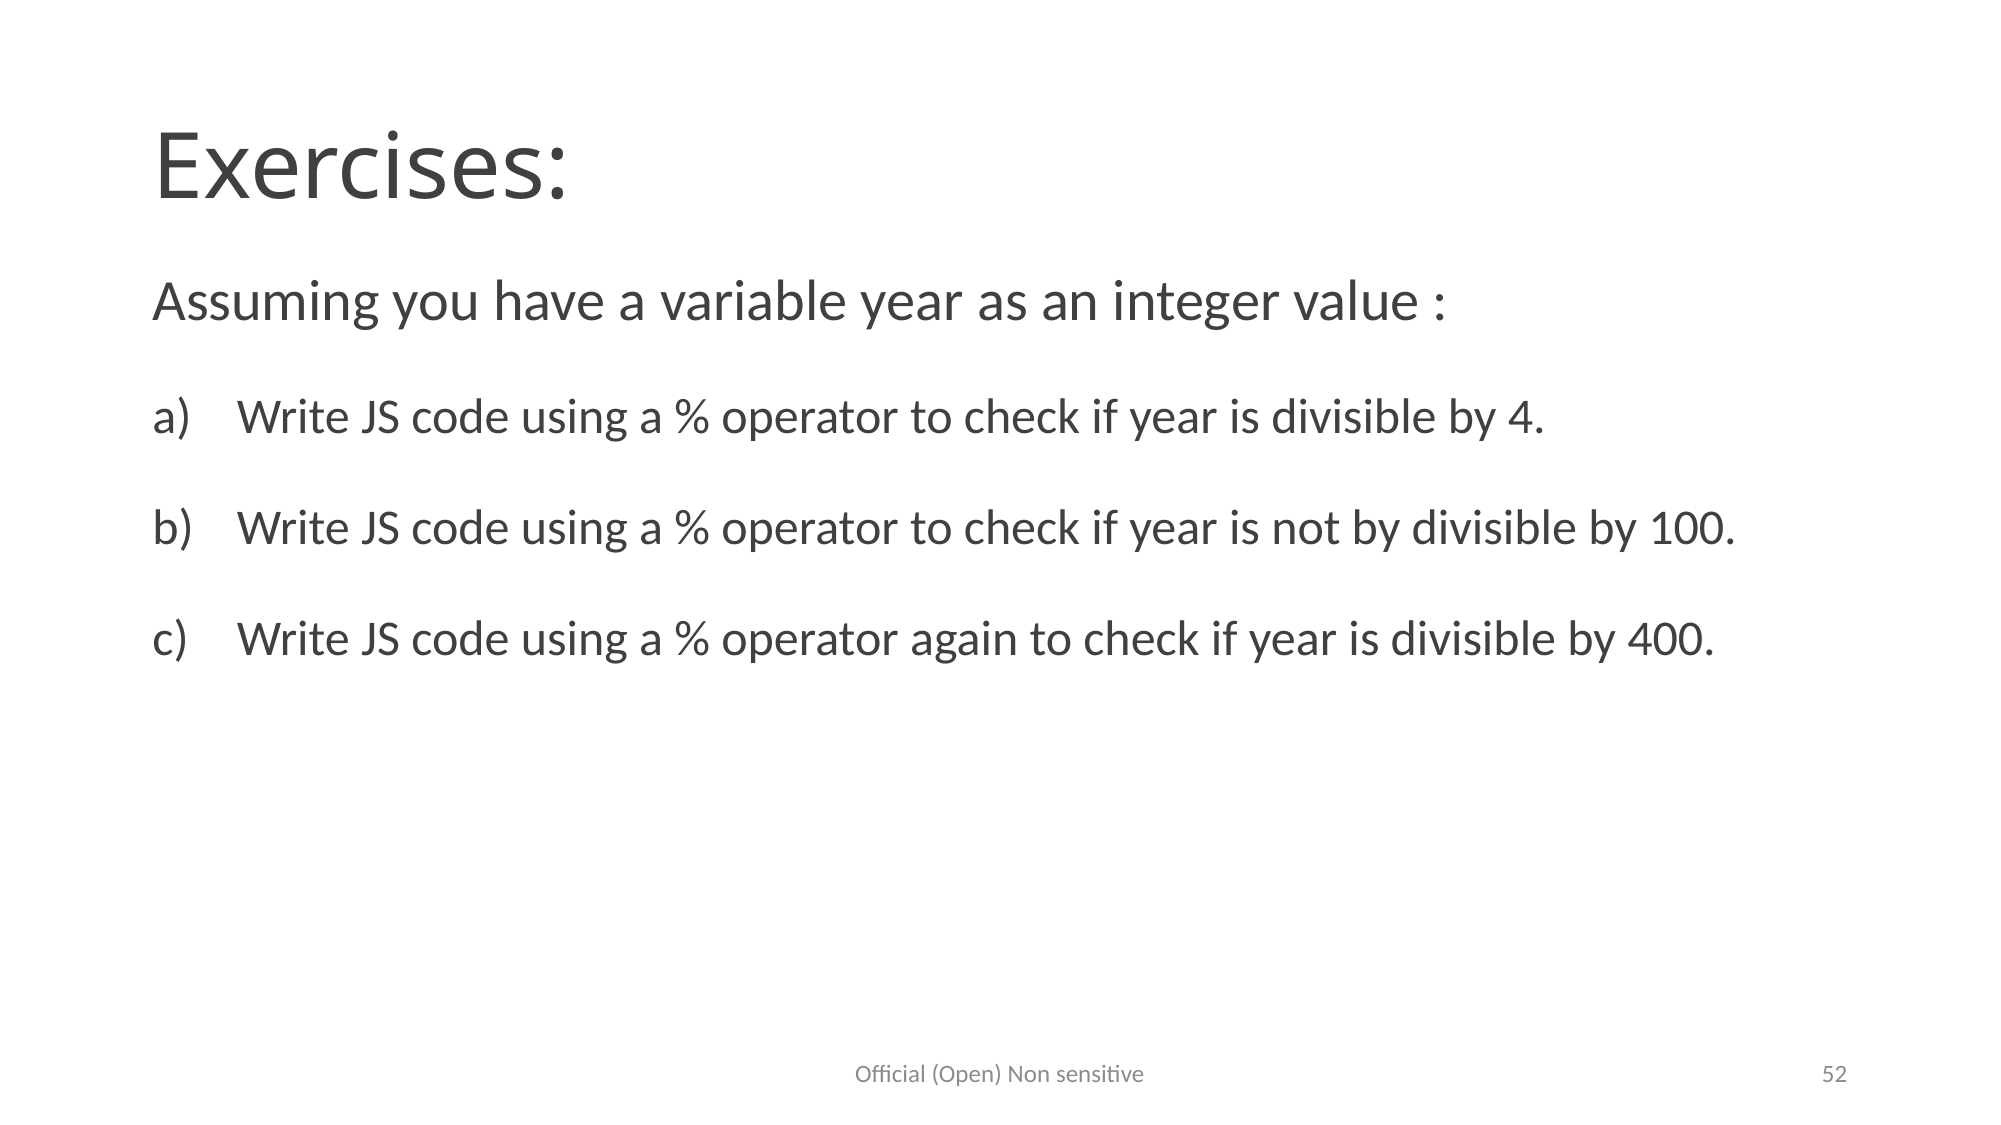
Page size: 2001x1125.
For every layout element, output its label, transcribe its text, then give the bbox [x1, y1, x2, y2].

slide_number 52 [1412, 1042, 1863, 1103]
list Assuming you have a variable year as an integer value : Write JS code using a % operator to check if year is divisible by 4. Write JS code using a % operator to check if year is not by divisible by 100. Write JS code using a % operator again to check if year is divisible by 400. [137, 262, 1863, 977]
footer Official (Open) Non sensitive [662, 1042, 1338, 1103]
title Exercises: [137, 59, 1863, 262]
